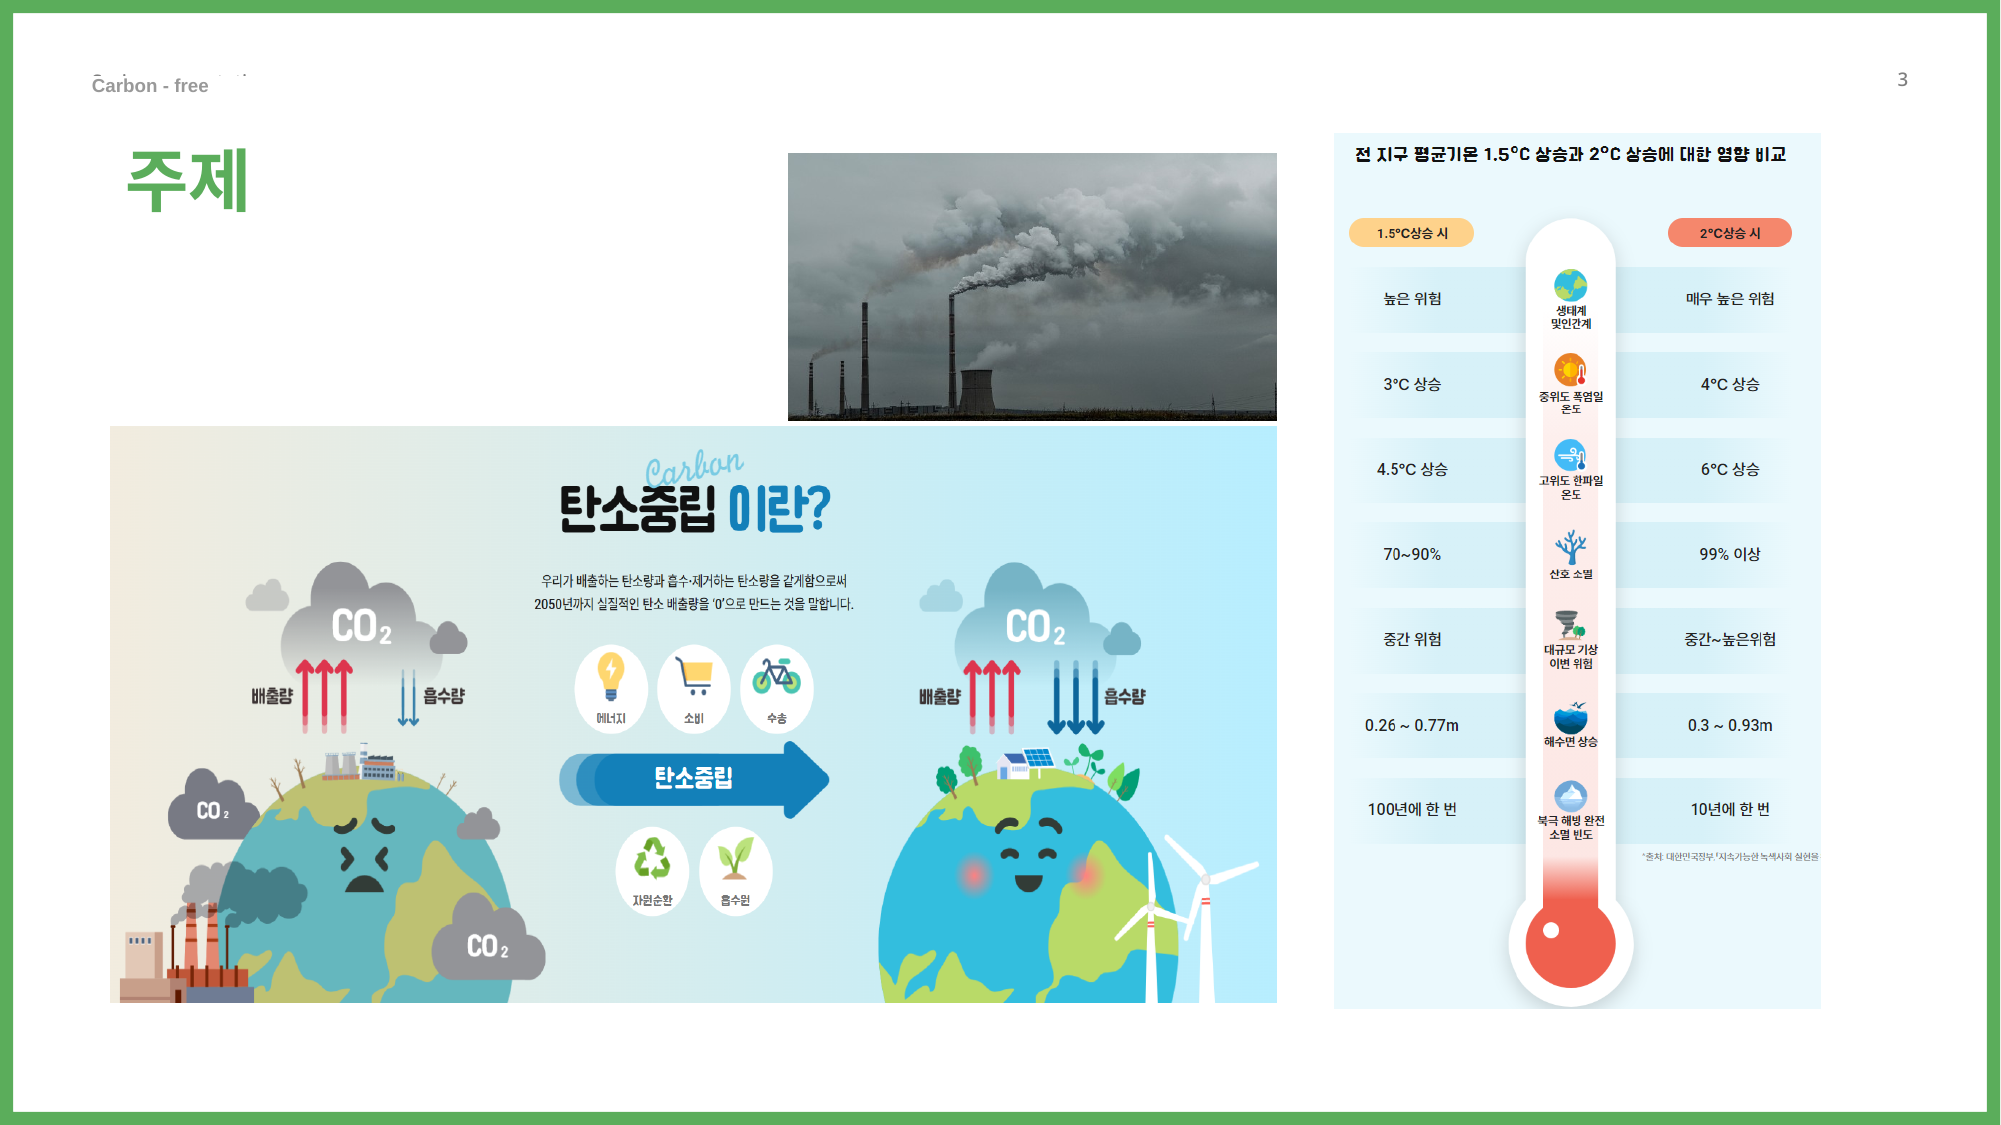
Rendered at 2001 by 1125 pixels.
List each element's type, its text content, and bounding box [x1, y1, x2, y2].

picture [110, 426, 1277, 1003]
text_box 주제 [125, 137, 733, 221]
picture [1334, 133, 1821, 1010]
text_box Carbon - free ㅤ [91, 62, 300, 131]
picture [787, 152, 1277, 421]
